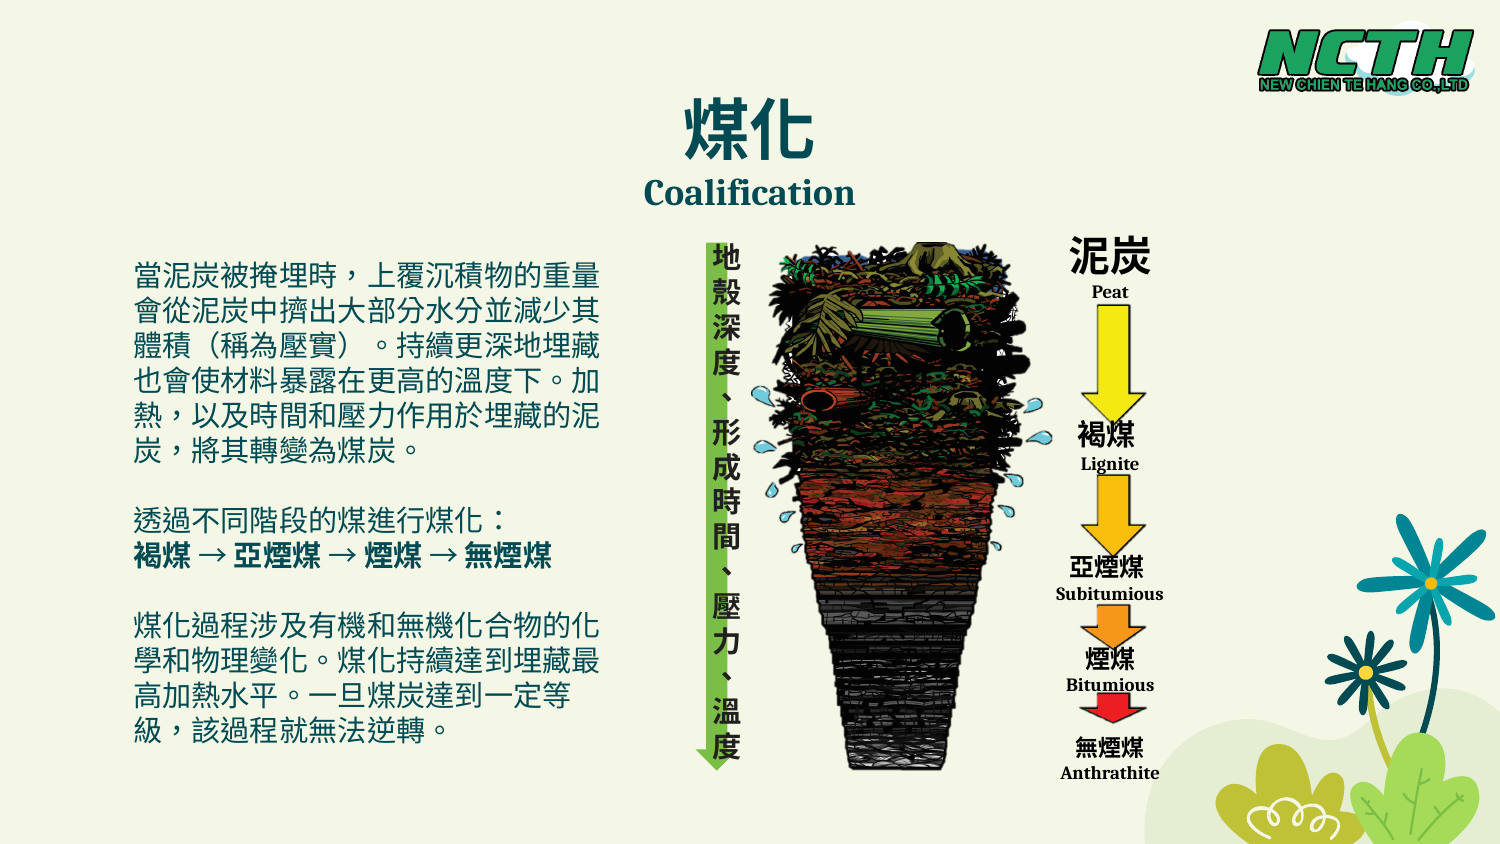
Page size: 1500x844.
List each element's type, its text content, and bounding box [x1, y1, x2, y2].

subtitle 當泥炭被掩埋時，上覆沉積物的重量會從泥炭中擠出大部分水分並減少其體積（稱為壓實）。持續更深地埋藏也會使材料暴露在更高的溫度下。加熱，以及時間和壓力作用於埋藏的泥炭，將其轉變為煤炭。 透過不同階段的煤進行煤化： 褐煤 → 亞煙煤 → 煙煤 → 無煙煤 煤化過程涉及有機和無機化合物的化學和物理變化。煤化持續達到埋藏最高加熱水平。一旦煤炭達到一定等級，該過程就無法逆轉。 [118, 242, 641, 685]
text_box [750, 222, 1215, 792]
picture [1255, 27, 1478, 98]
title 煤化 Coalification [118, 72, 1382, 167]
text_box 地殼深度、 形成 時間、壓力 、溫度 [693, 240, 740, 773]
